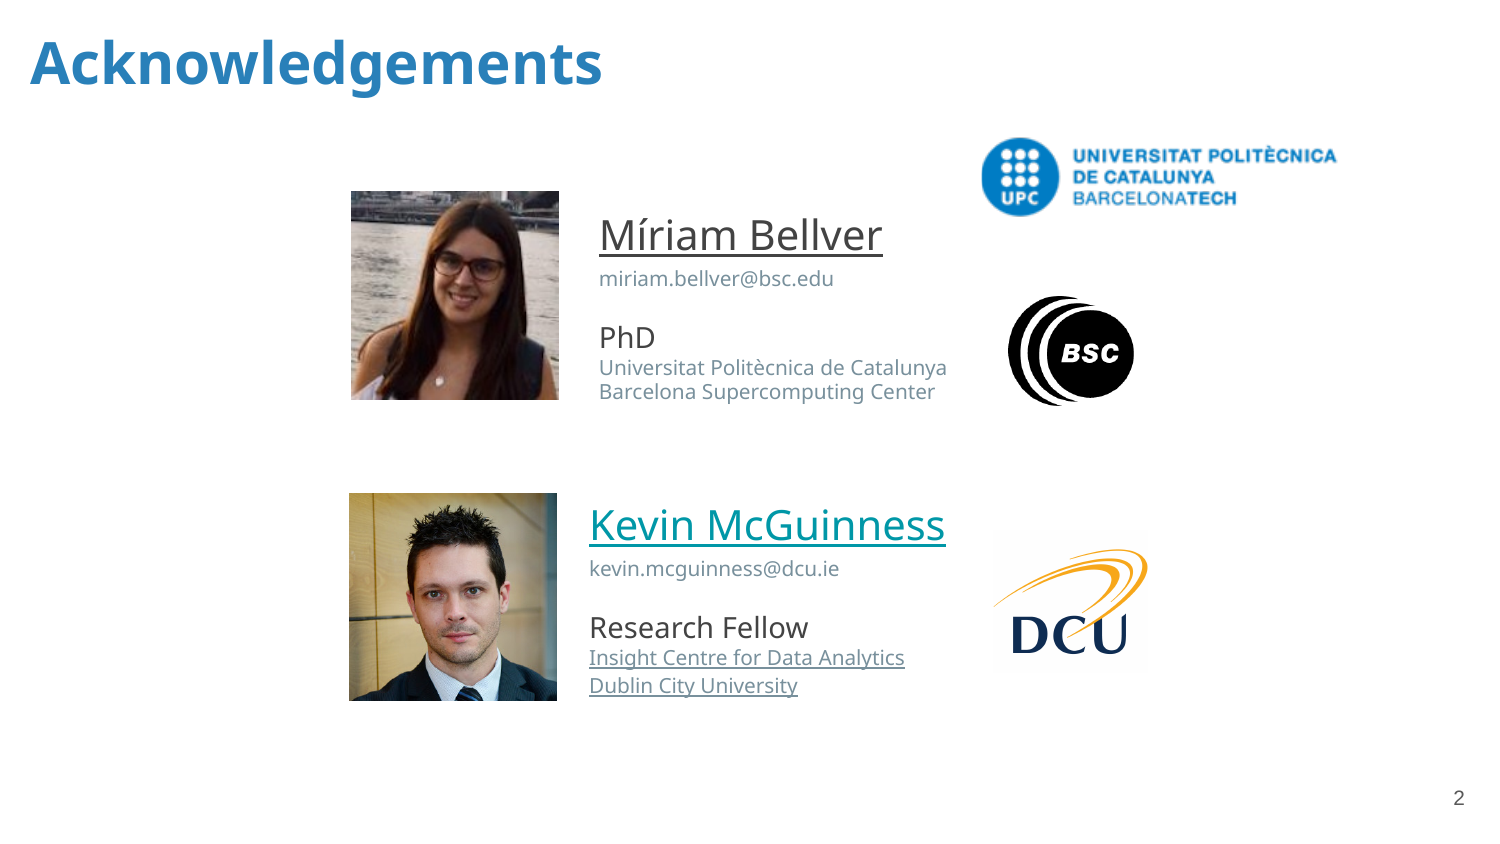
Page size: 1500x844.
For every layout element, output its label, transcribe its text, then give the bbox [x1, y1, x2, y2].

picture [981, 124, 1353, 231]
picture [1004, 294, 1138, 412]
title Acknowledgements [14, 11, 1413, 106]
picture [351, 191, 560, 400]
text_box Míriam Bellver miriam.bellver@bsc.edu [583, 193, 1030, 304]
picture [993, 530, 1149, 673]
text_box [349, 483, 1020, 736]
text_box PhD Universitat Politècnica de Catalunya Barcelona Supercomputing Center [583, 304, 1030, 445]
slide_number ‹#› [1389, 764, 1480, 830]
